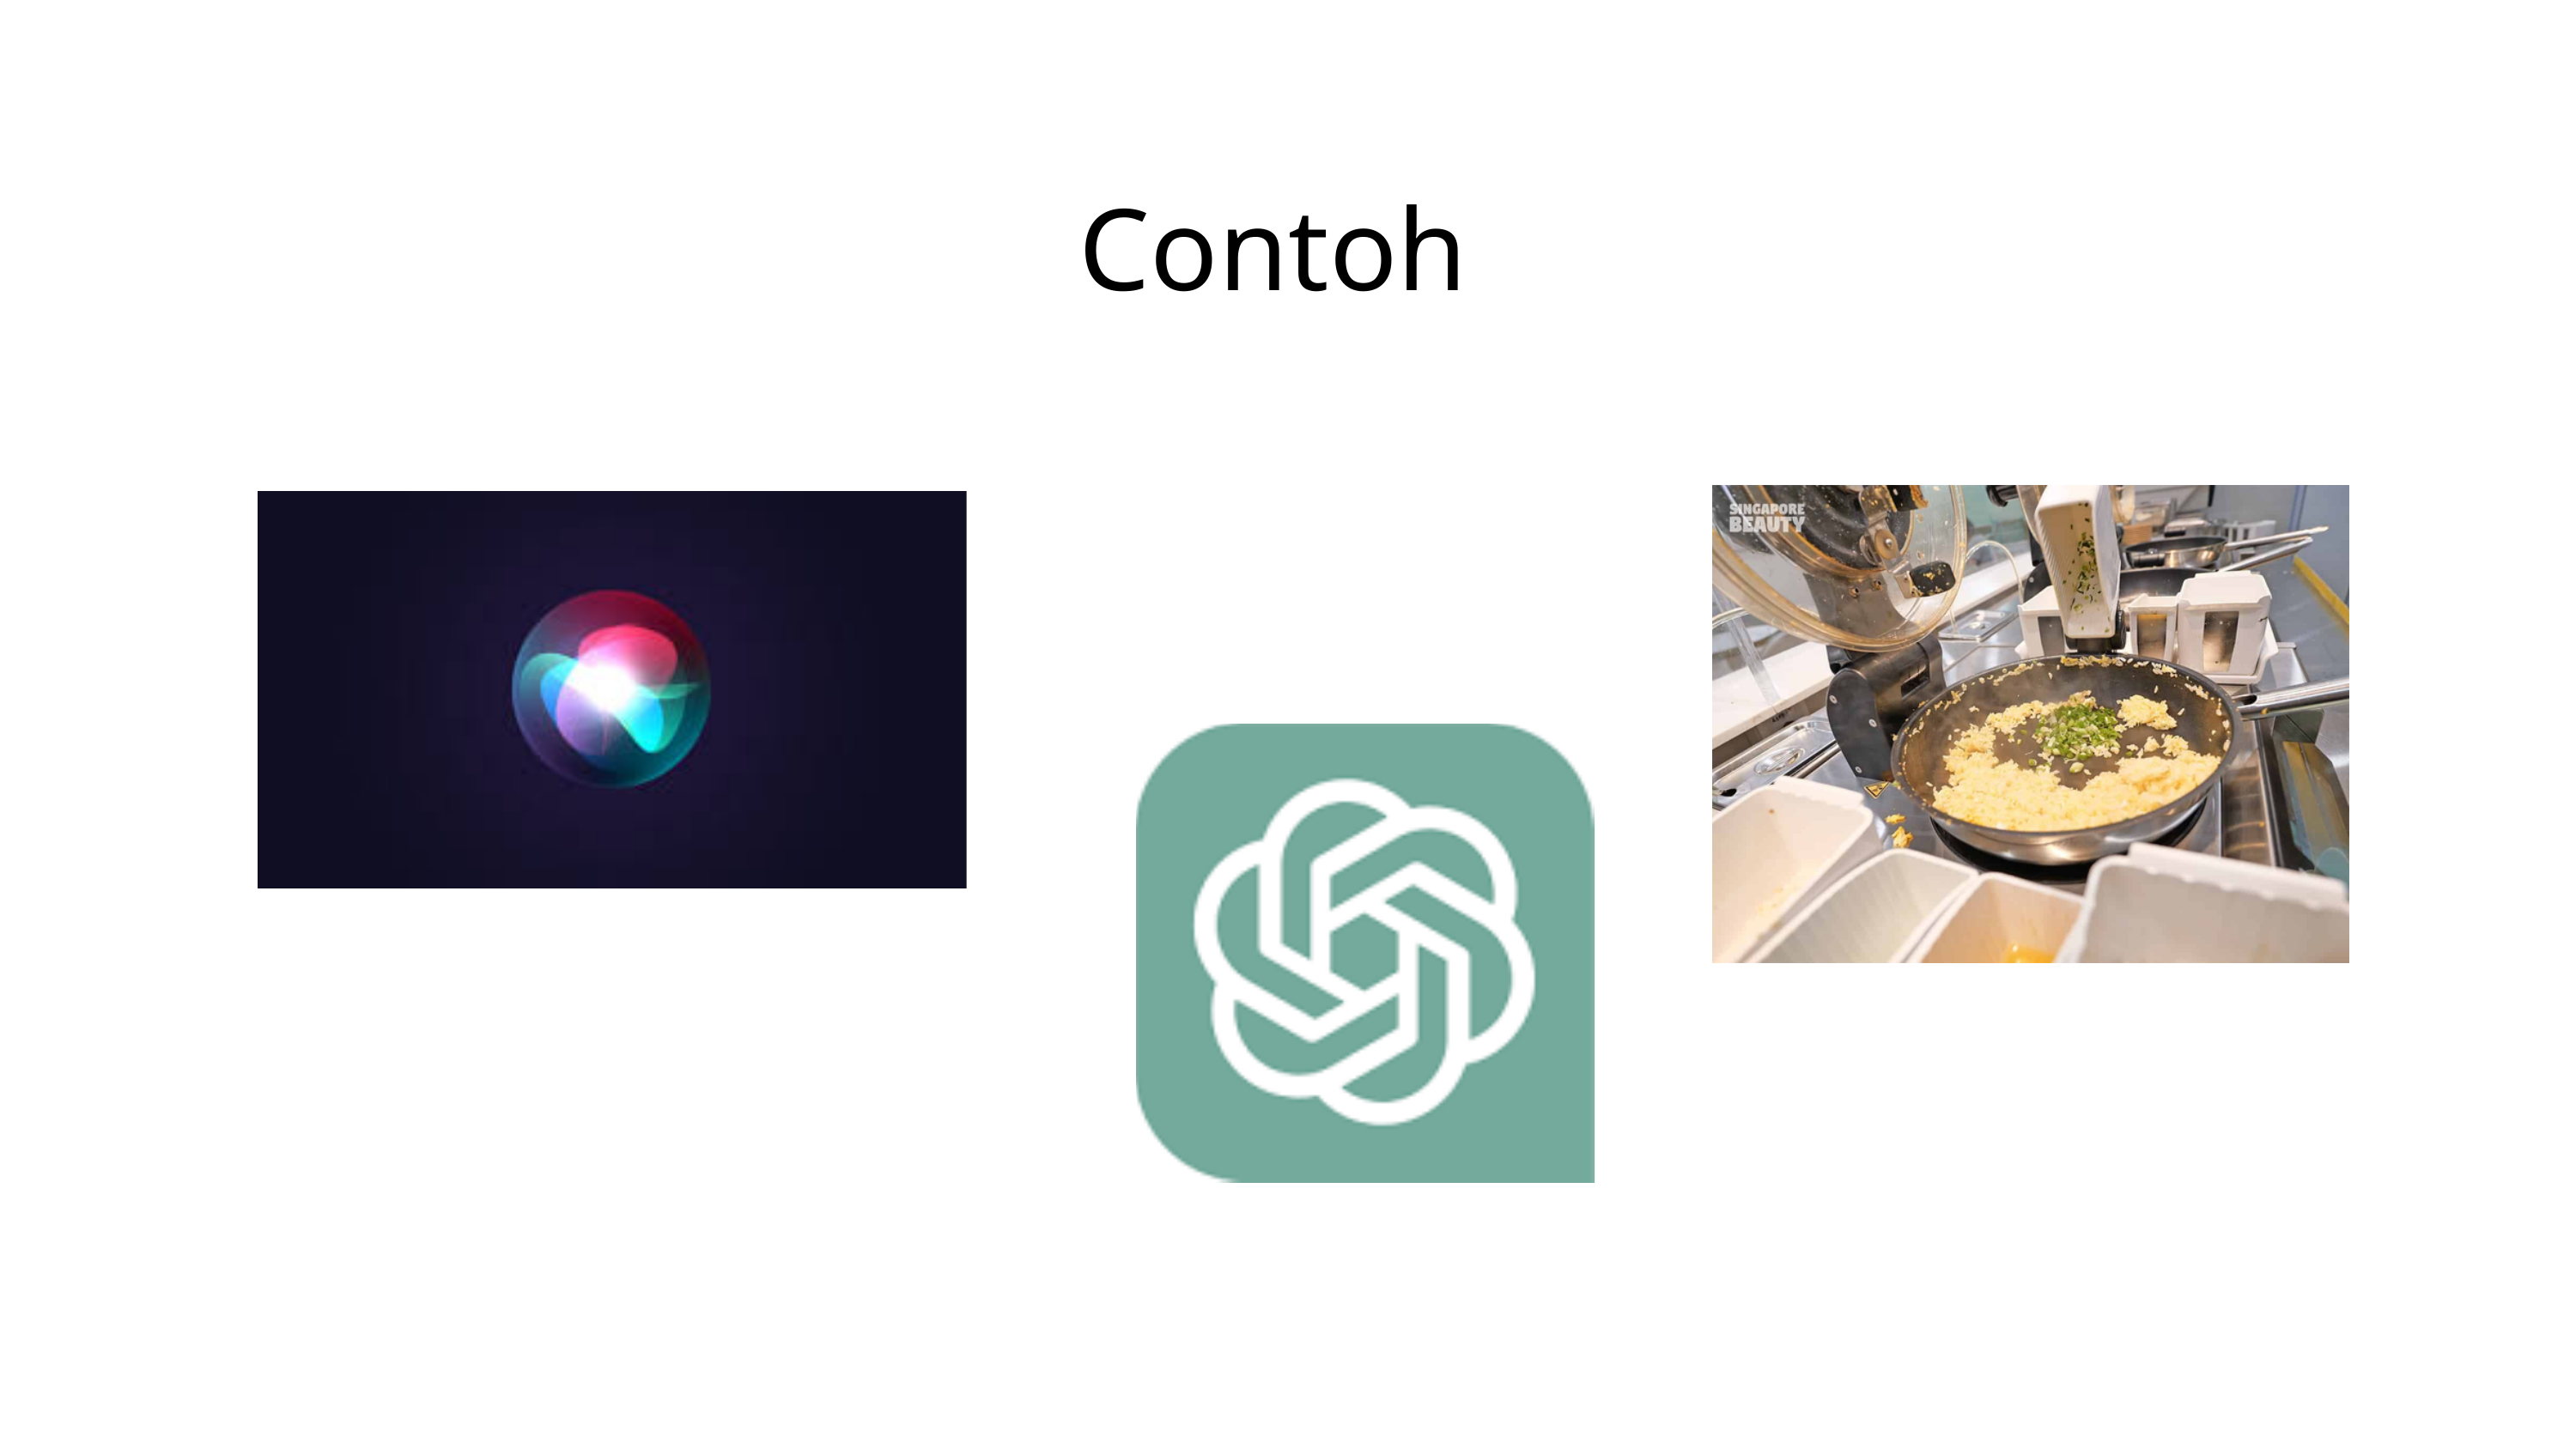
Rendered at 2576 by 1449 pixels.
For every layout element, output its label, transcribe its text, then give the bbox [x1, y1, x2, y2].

text_box [1136, 724, 1595, 1183]
text_box [258, 491, 967, 888]
text_box [1712, 485, 2349, 963]
text_box Contoh [655, 199, 1921, 314]
